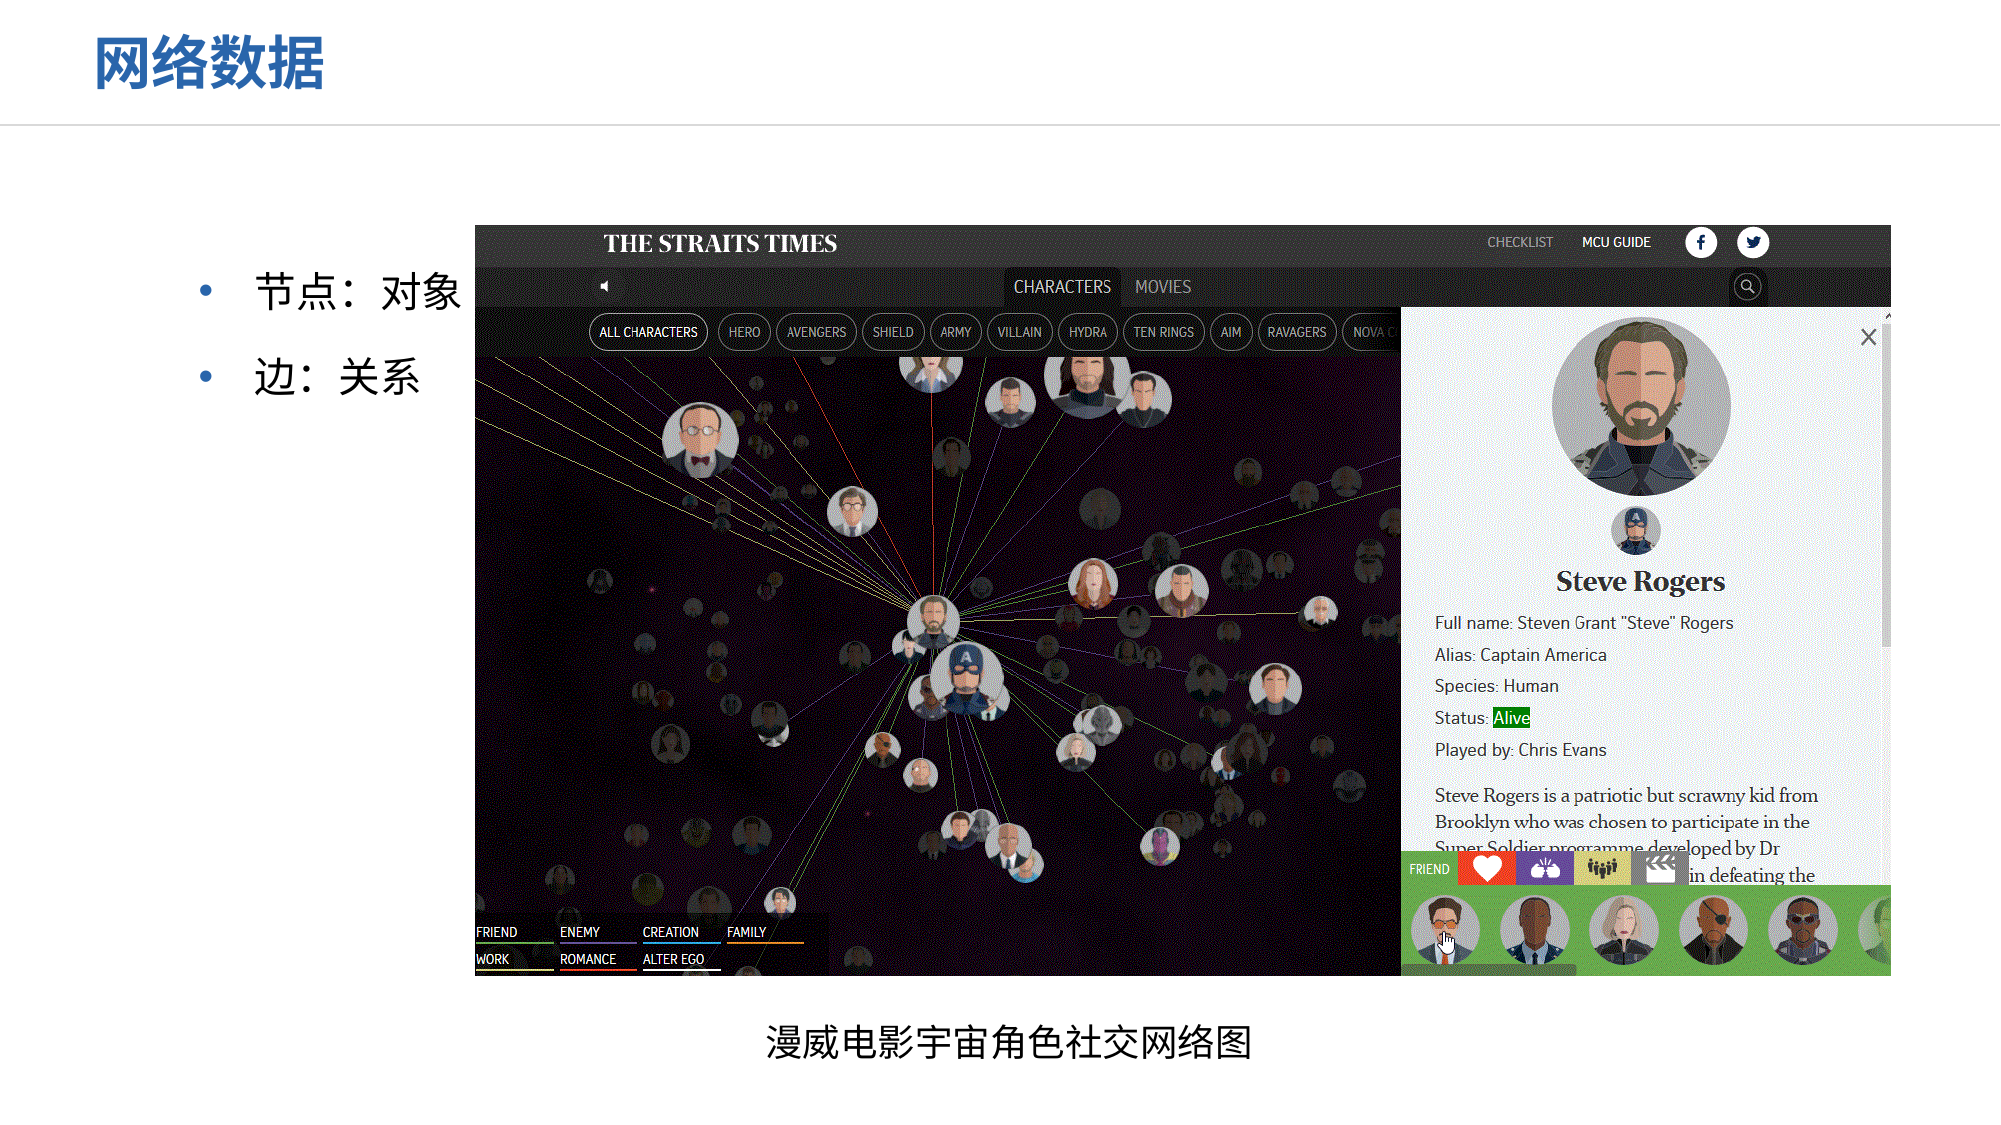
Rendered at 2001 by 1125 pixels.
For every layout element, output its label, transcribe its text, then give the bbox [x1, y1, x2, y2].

text_box 节点：对象 边：关系 [81, 172, 1736, 976]
text_box 漫威电影宇宙角色社交网络图 [155, 1004, 1862, 1075]
text_box 网络数据 [78, 19, 878, 106]
picture [475, 225, 1891, 976]
